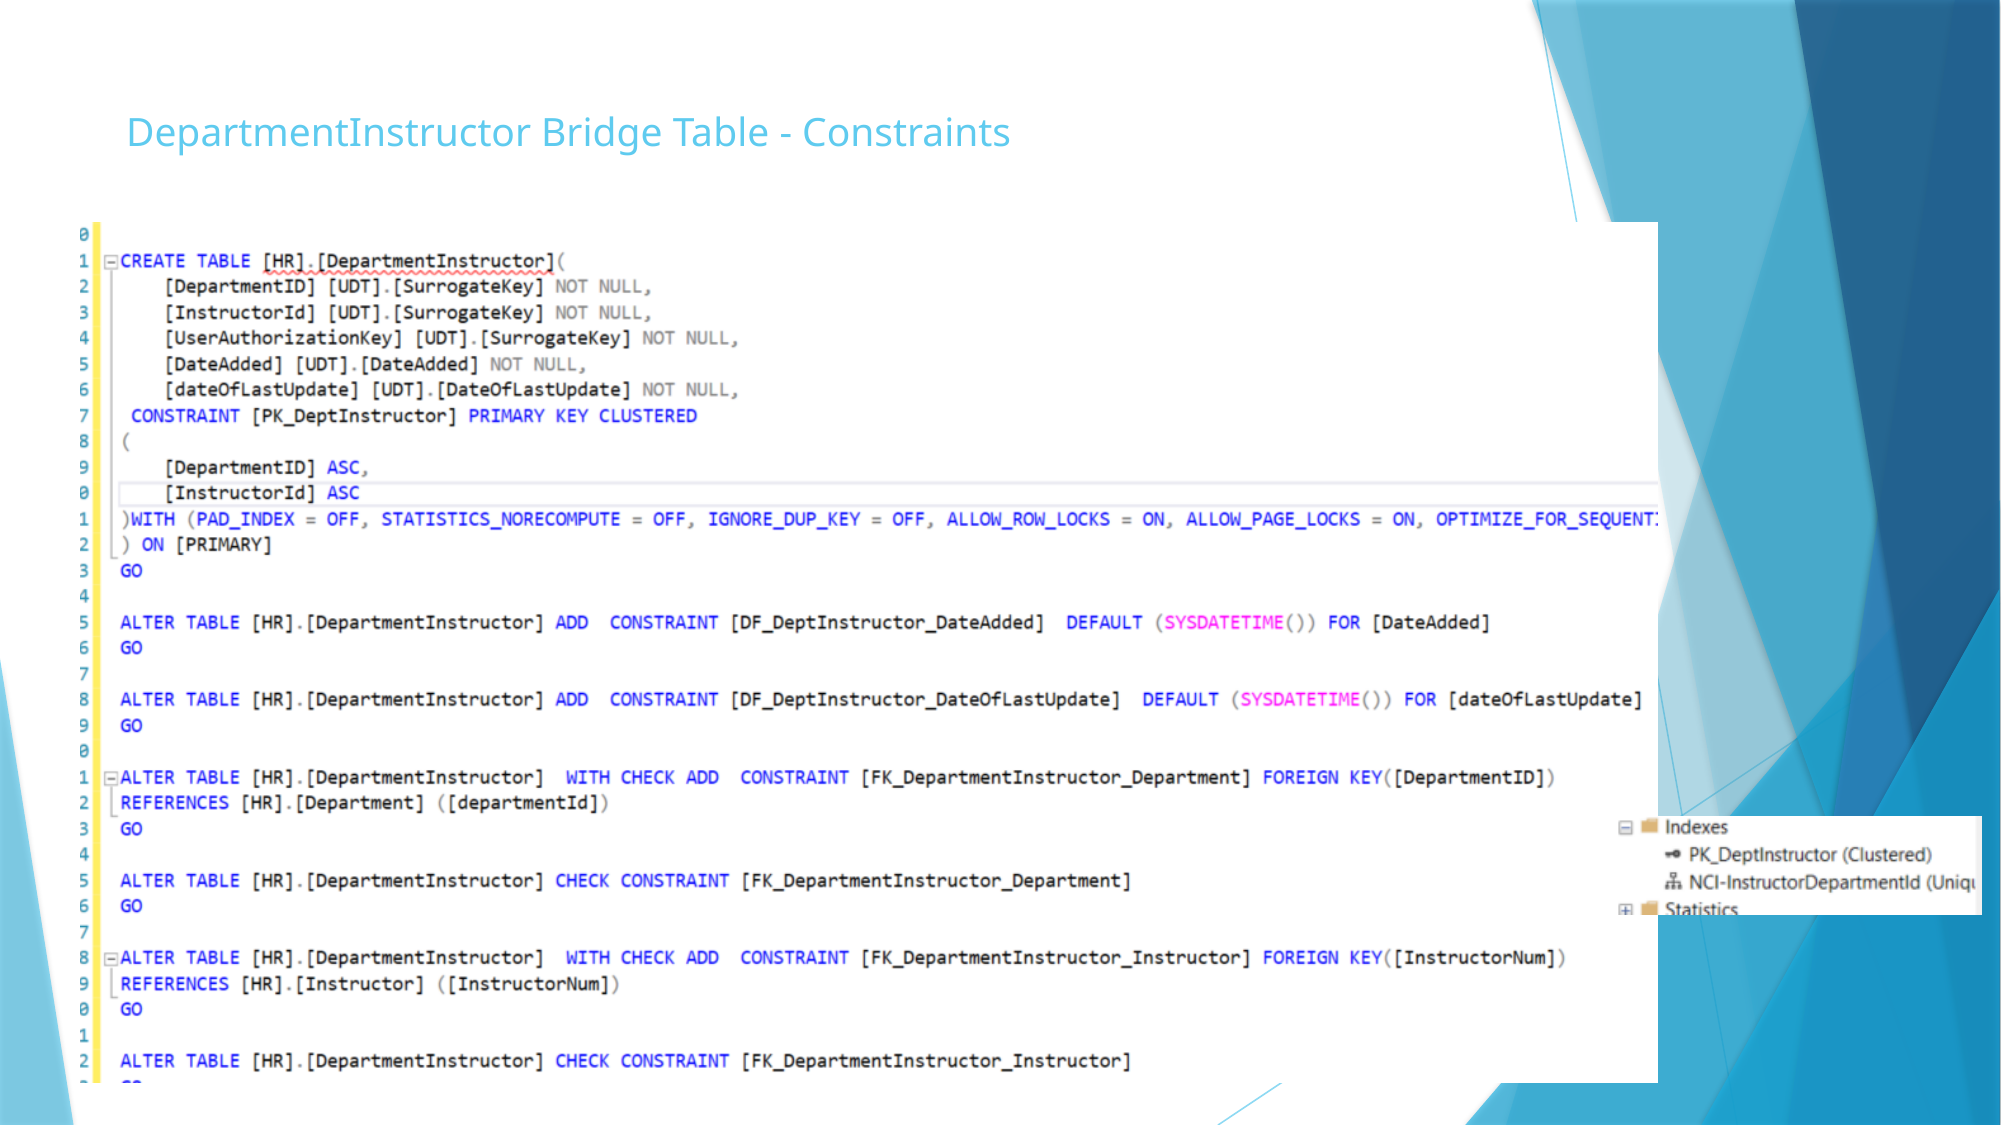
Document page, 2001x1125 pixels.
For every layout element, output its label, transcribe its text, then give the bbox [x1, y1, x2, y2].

title DepartmentInstructor Bridge Table - Constraints [111, 99, 1802, 163]
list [80, 221, 1659, 1084]
picture [1591, 815, 1982, 916]
